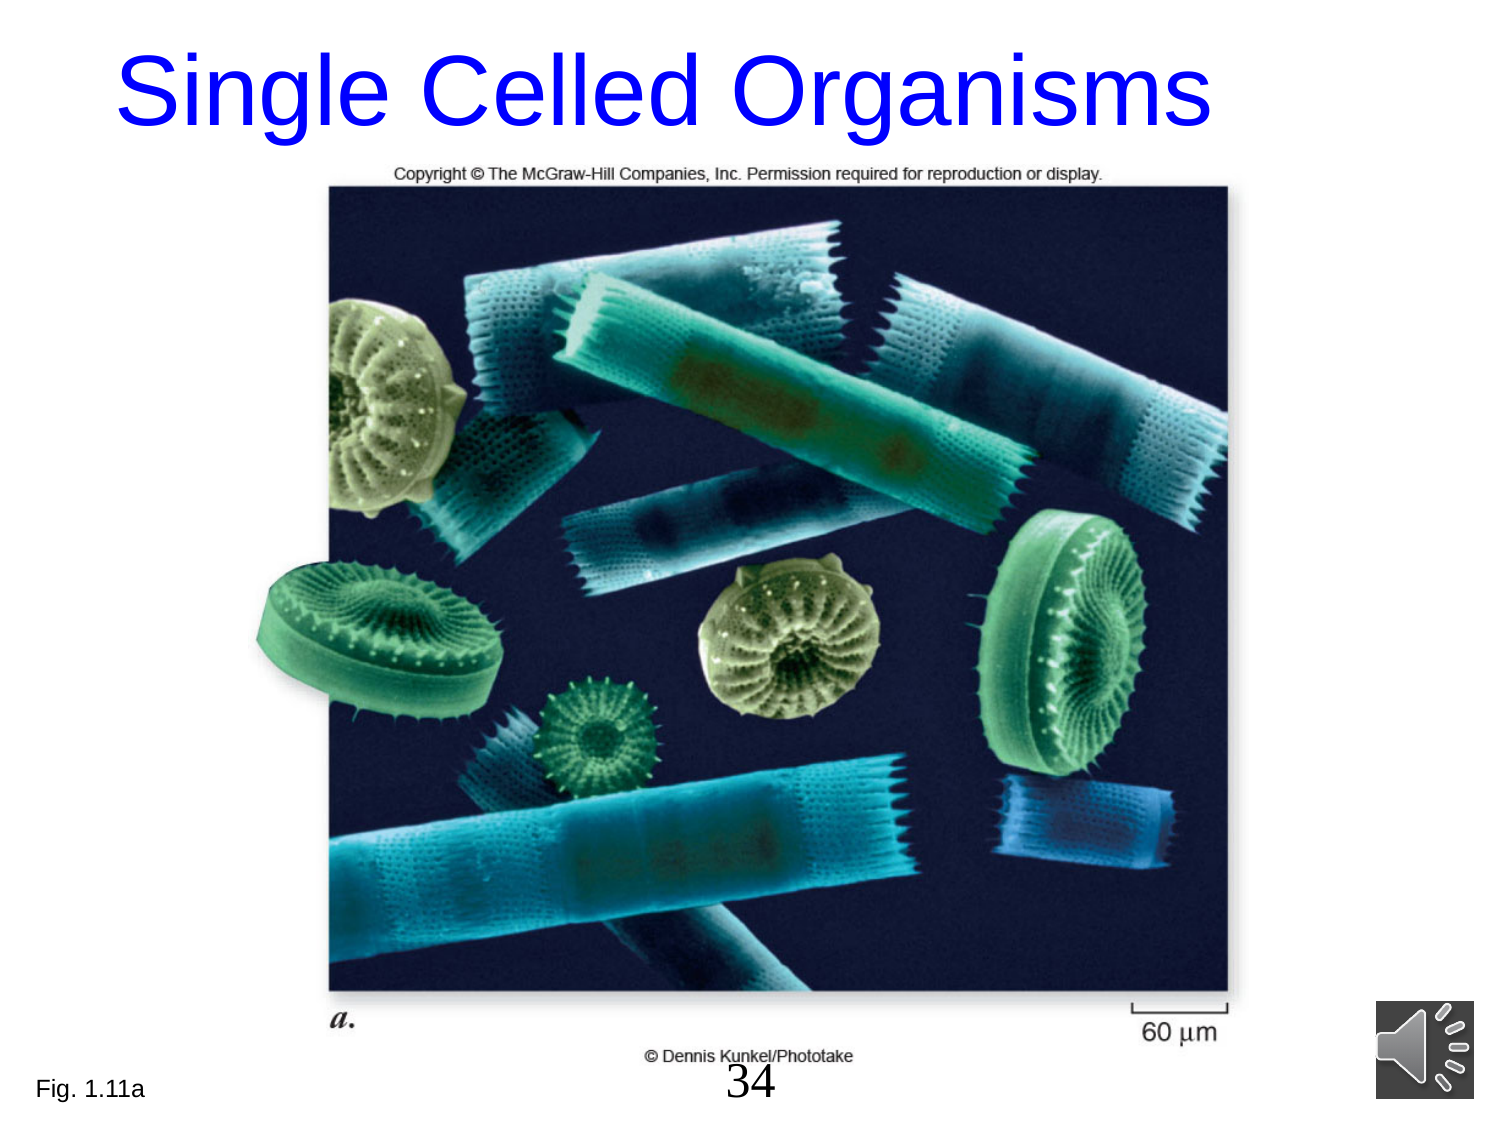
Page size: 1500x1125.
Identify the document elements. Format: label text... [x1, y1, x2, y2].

picture [248, 164, 1250, 1067]
title Fig. 1.11a [20, 1066, 345, 1109]
text_box 34 [719, 1075, 783, 1108]
text_box Single Celled Organisms [108, 24, 1392, 136]
picture [1374, 999, 1476, 1101]
